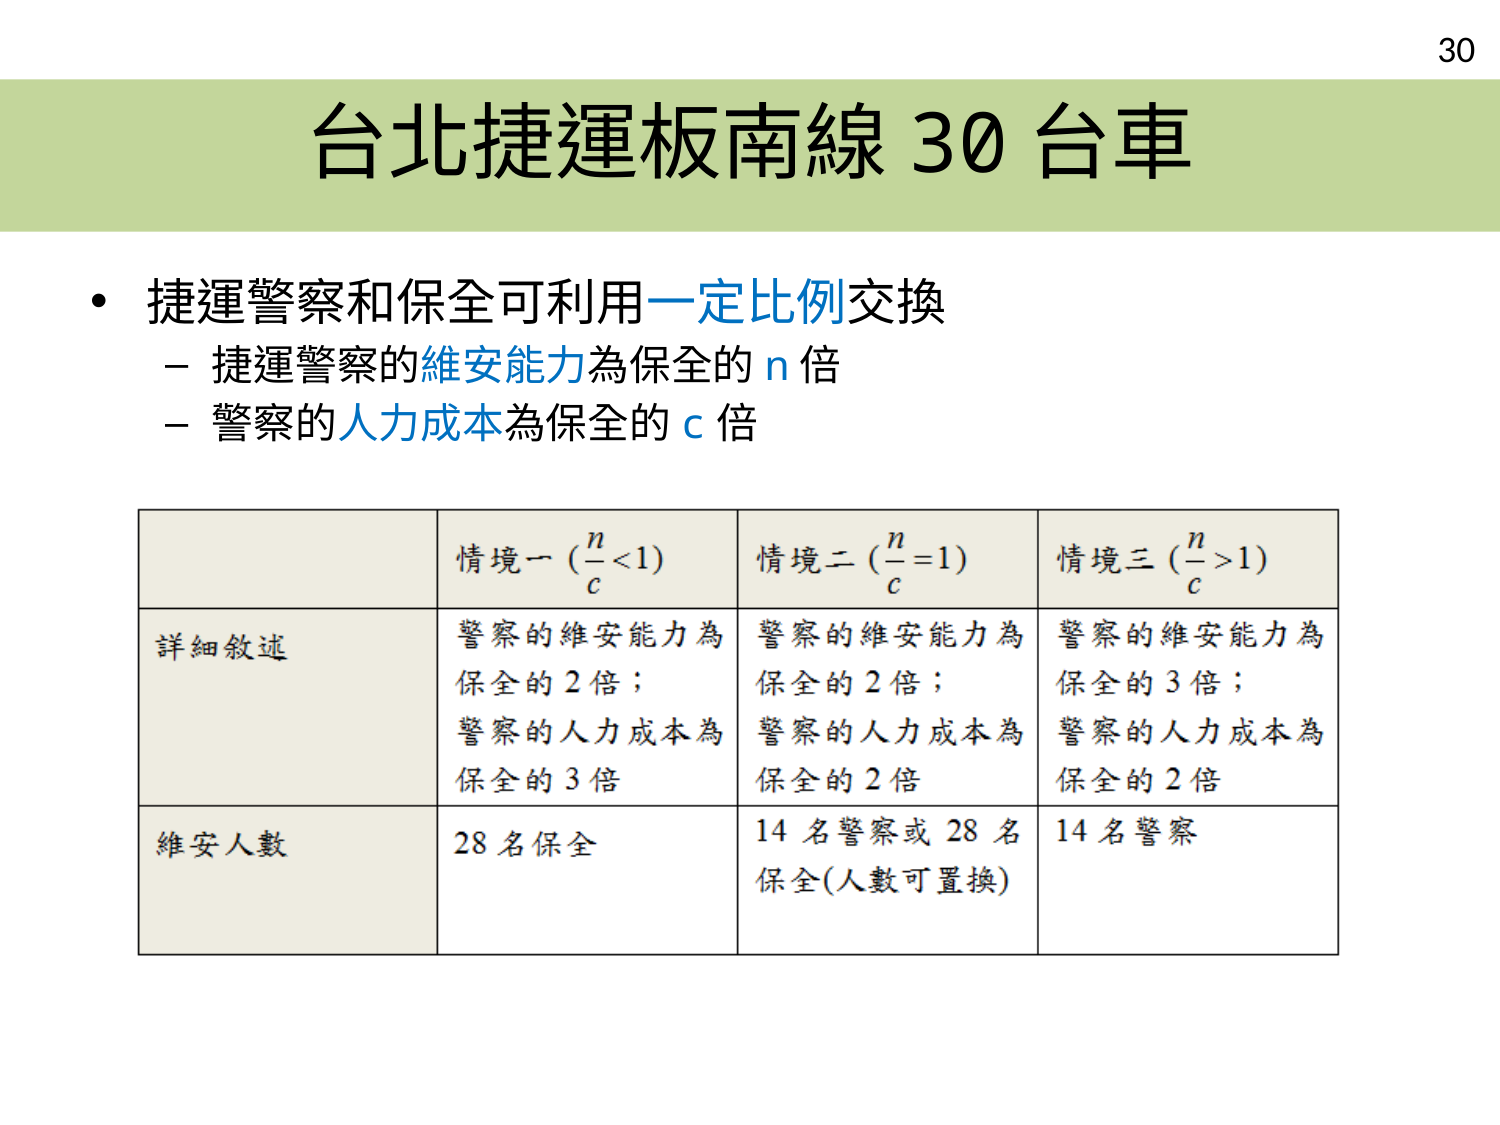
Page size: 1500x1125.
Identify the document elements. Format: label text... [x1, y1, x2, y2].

picture [135, 503, 1344, 962]
title 台北捷運板南線30台車 [75, 45, 1425, 233]
list 捷運警察和保全可利用一定比例交換 捷運警察的維安能力為保全的n倍 警察的人力成本為保全的c倍 [75, 262, 1425, 1005]
